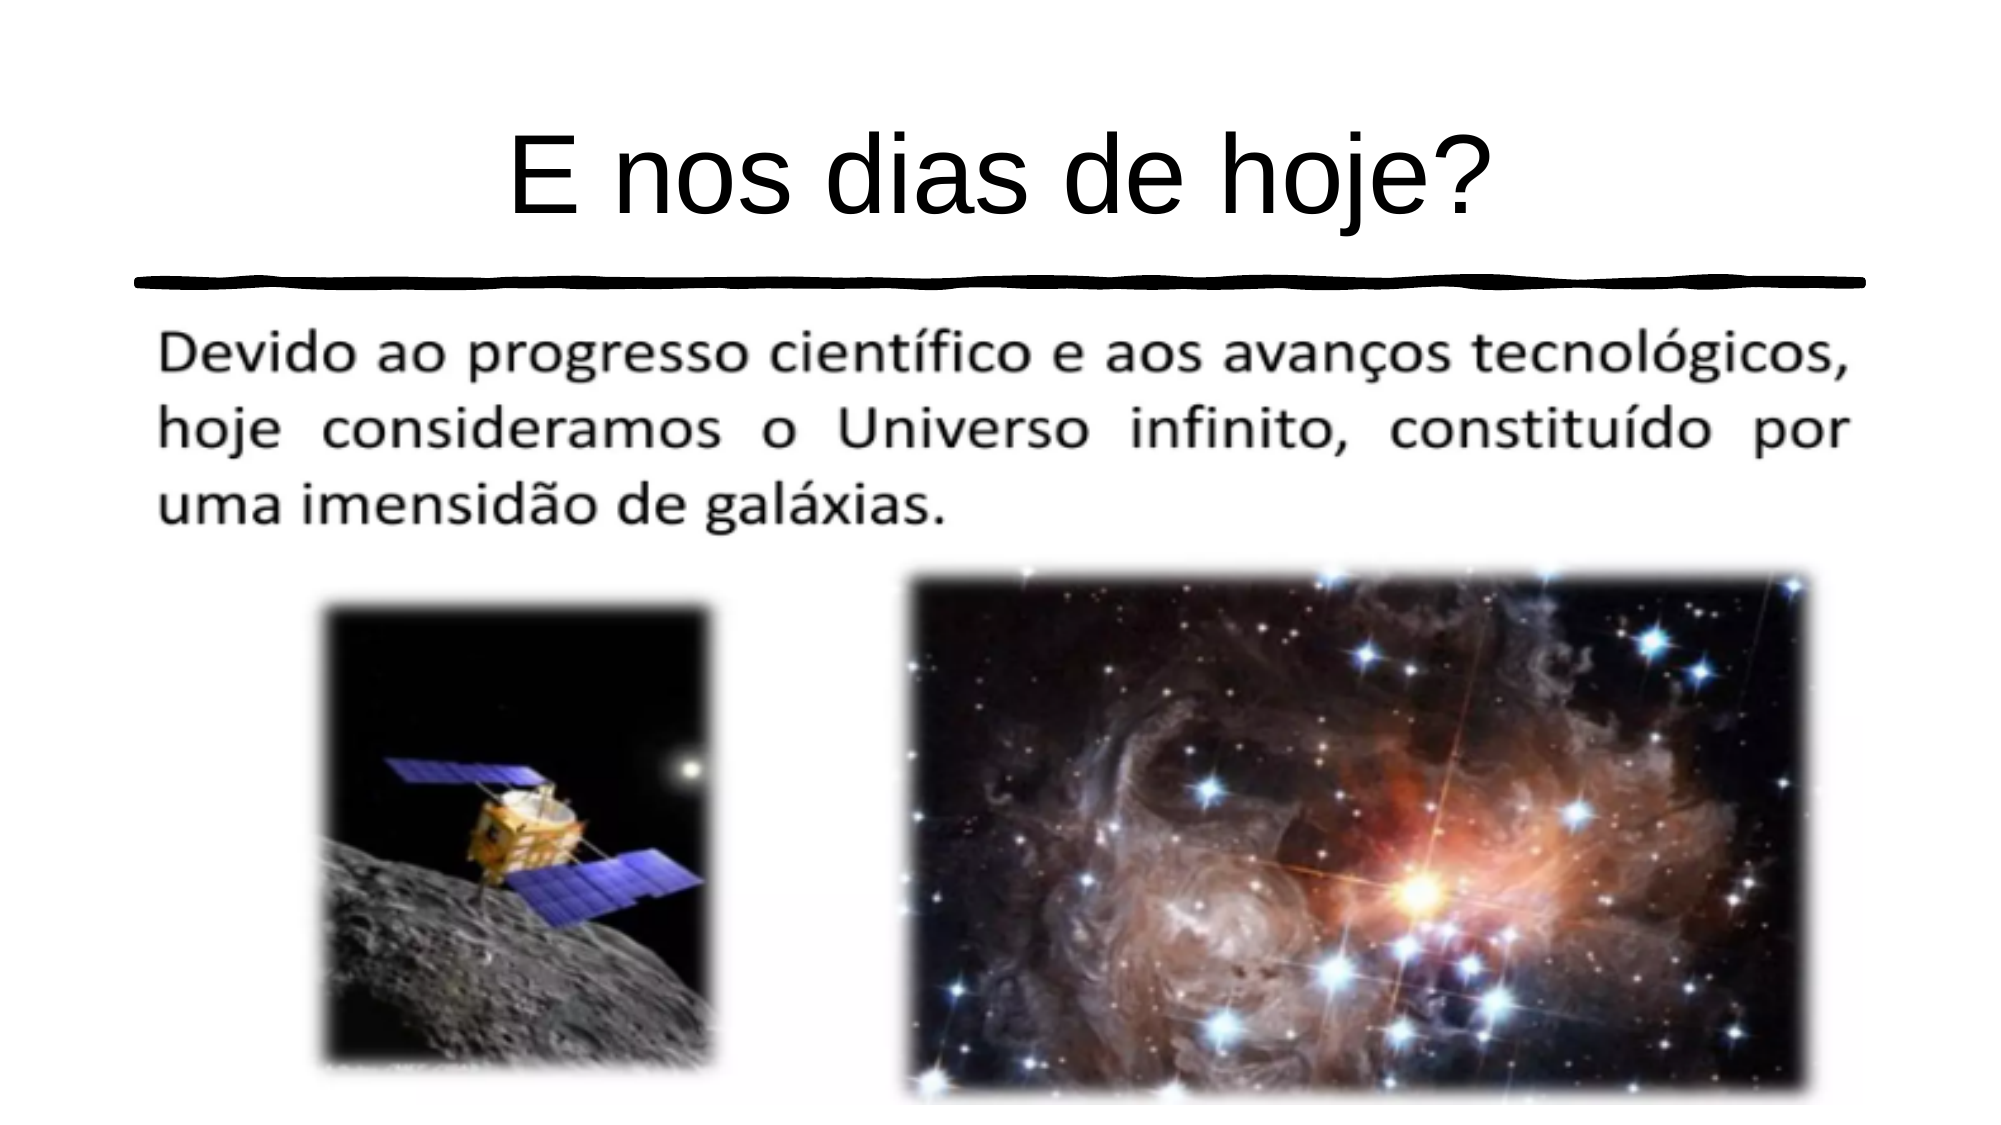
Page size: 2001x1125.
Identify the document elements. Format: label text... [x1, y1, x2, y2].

picture [137, 313, 1863, 1106]
title E nos dias de hoje? [137, 59, 1863, 278]
